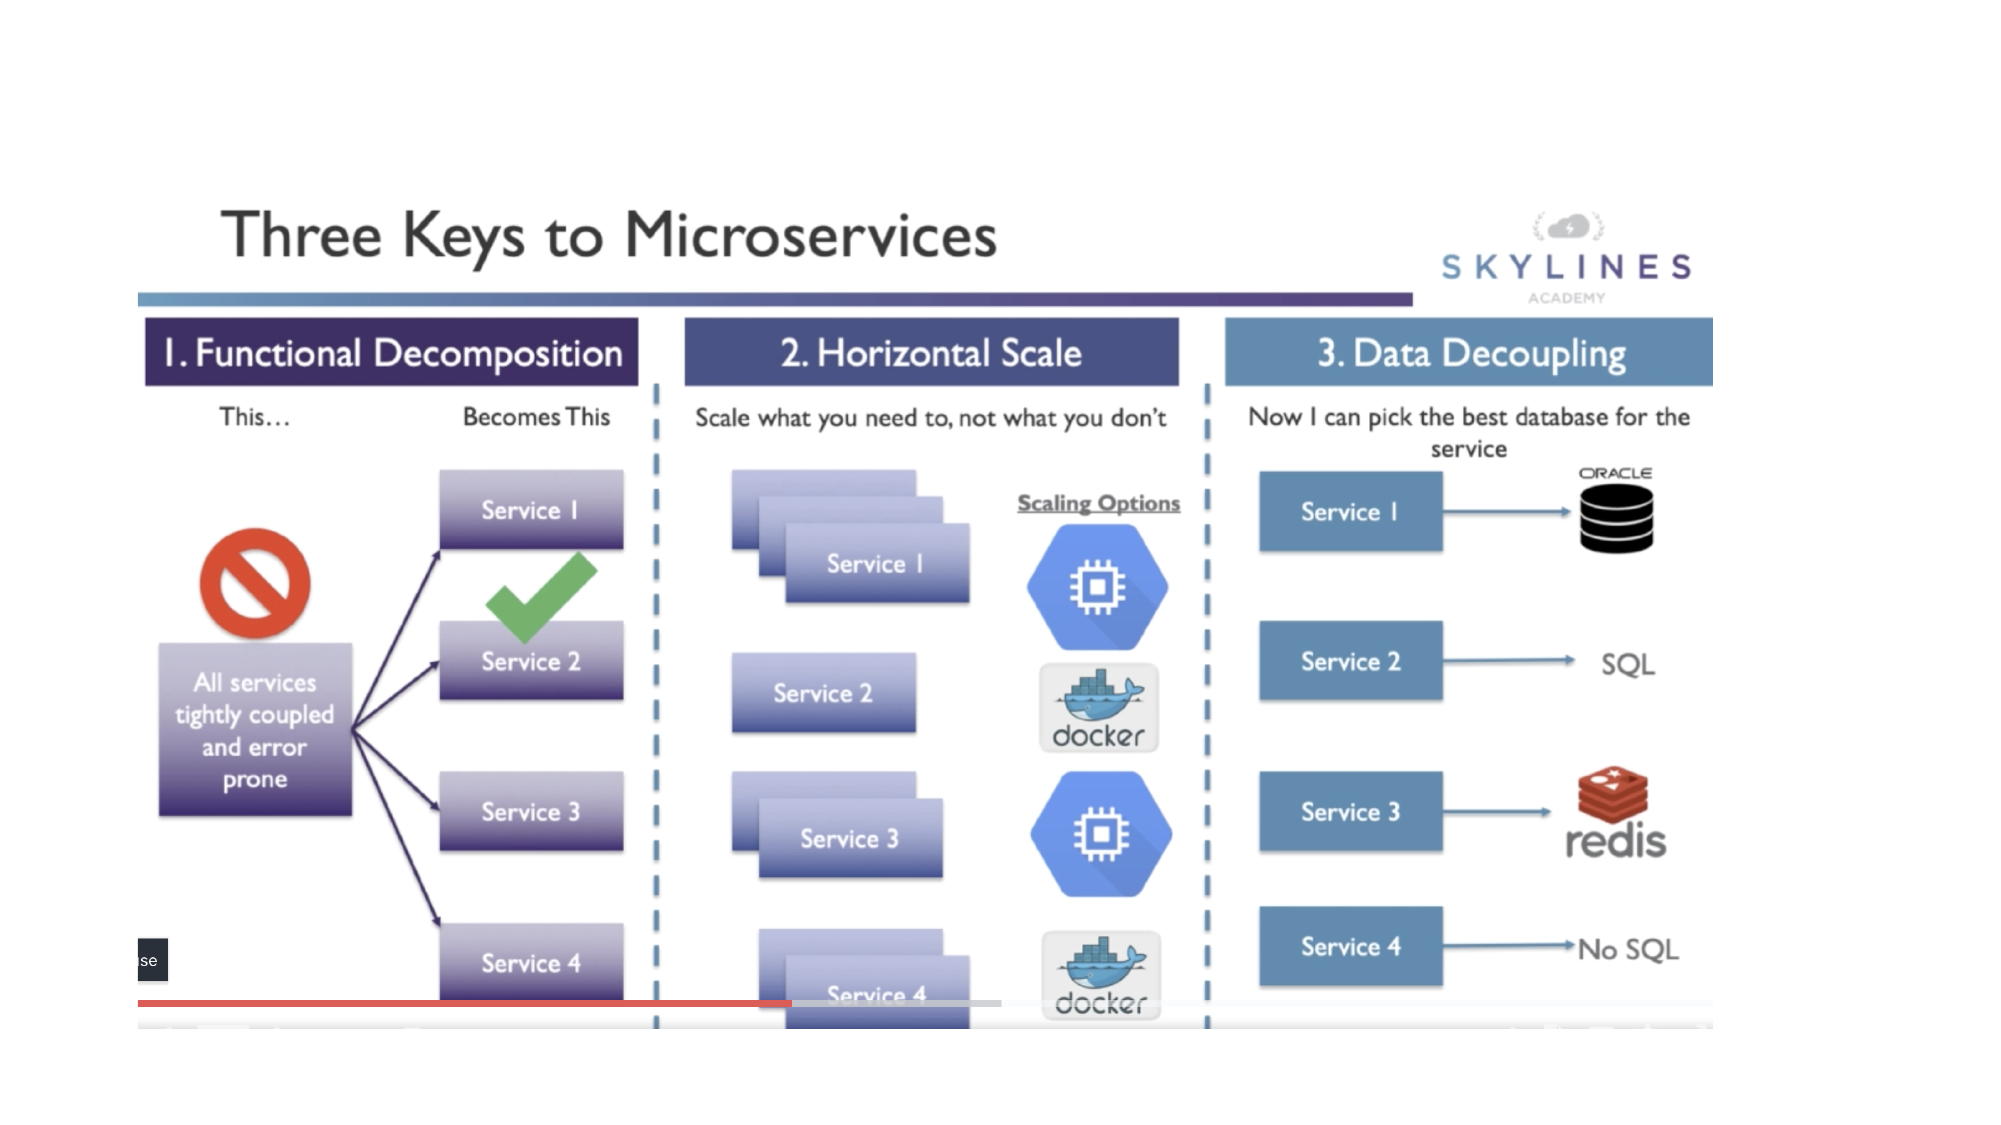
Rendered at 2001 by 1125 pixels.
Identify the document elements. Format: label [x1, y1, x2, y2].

picture [137, 184, 1713, 1029]
